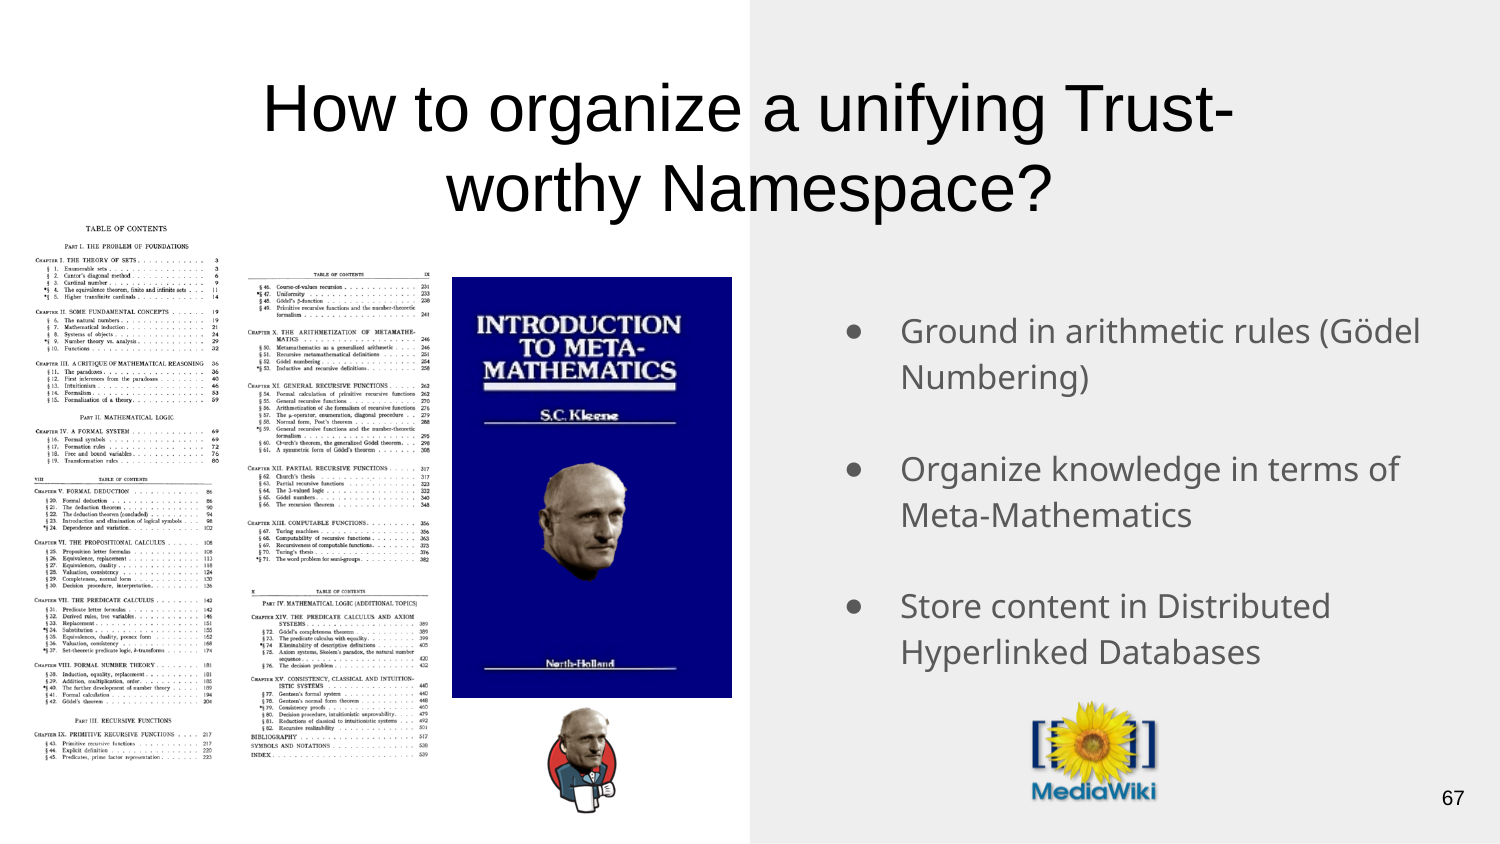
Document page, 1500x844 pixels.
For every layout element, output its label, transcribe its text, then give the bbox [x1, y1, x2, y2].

picture [22, 221, 227, 766]
picture [452, 277, 732, 698]
title How to organize a unifying Trust-worthy Namespace? [231, 68, 1269, 222]
picture [542, 699, 625, 818]
picture [1014, 672, 1175, 836]
picture [243, 577, 439, 766]
slide_number 67 [1389, 764, 1480, 830]
picture [240, 266, 441, 570]
list Ground in arithmetic rules (Gödel Numbering) Organize knowledge in terms of Meta-Mathematics Store content in Distributed Hyperlinked Databases [810, 250, 1440, 725]
